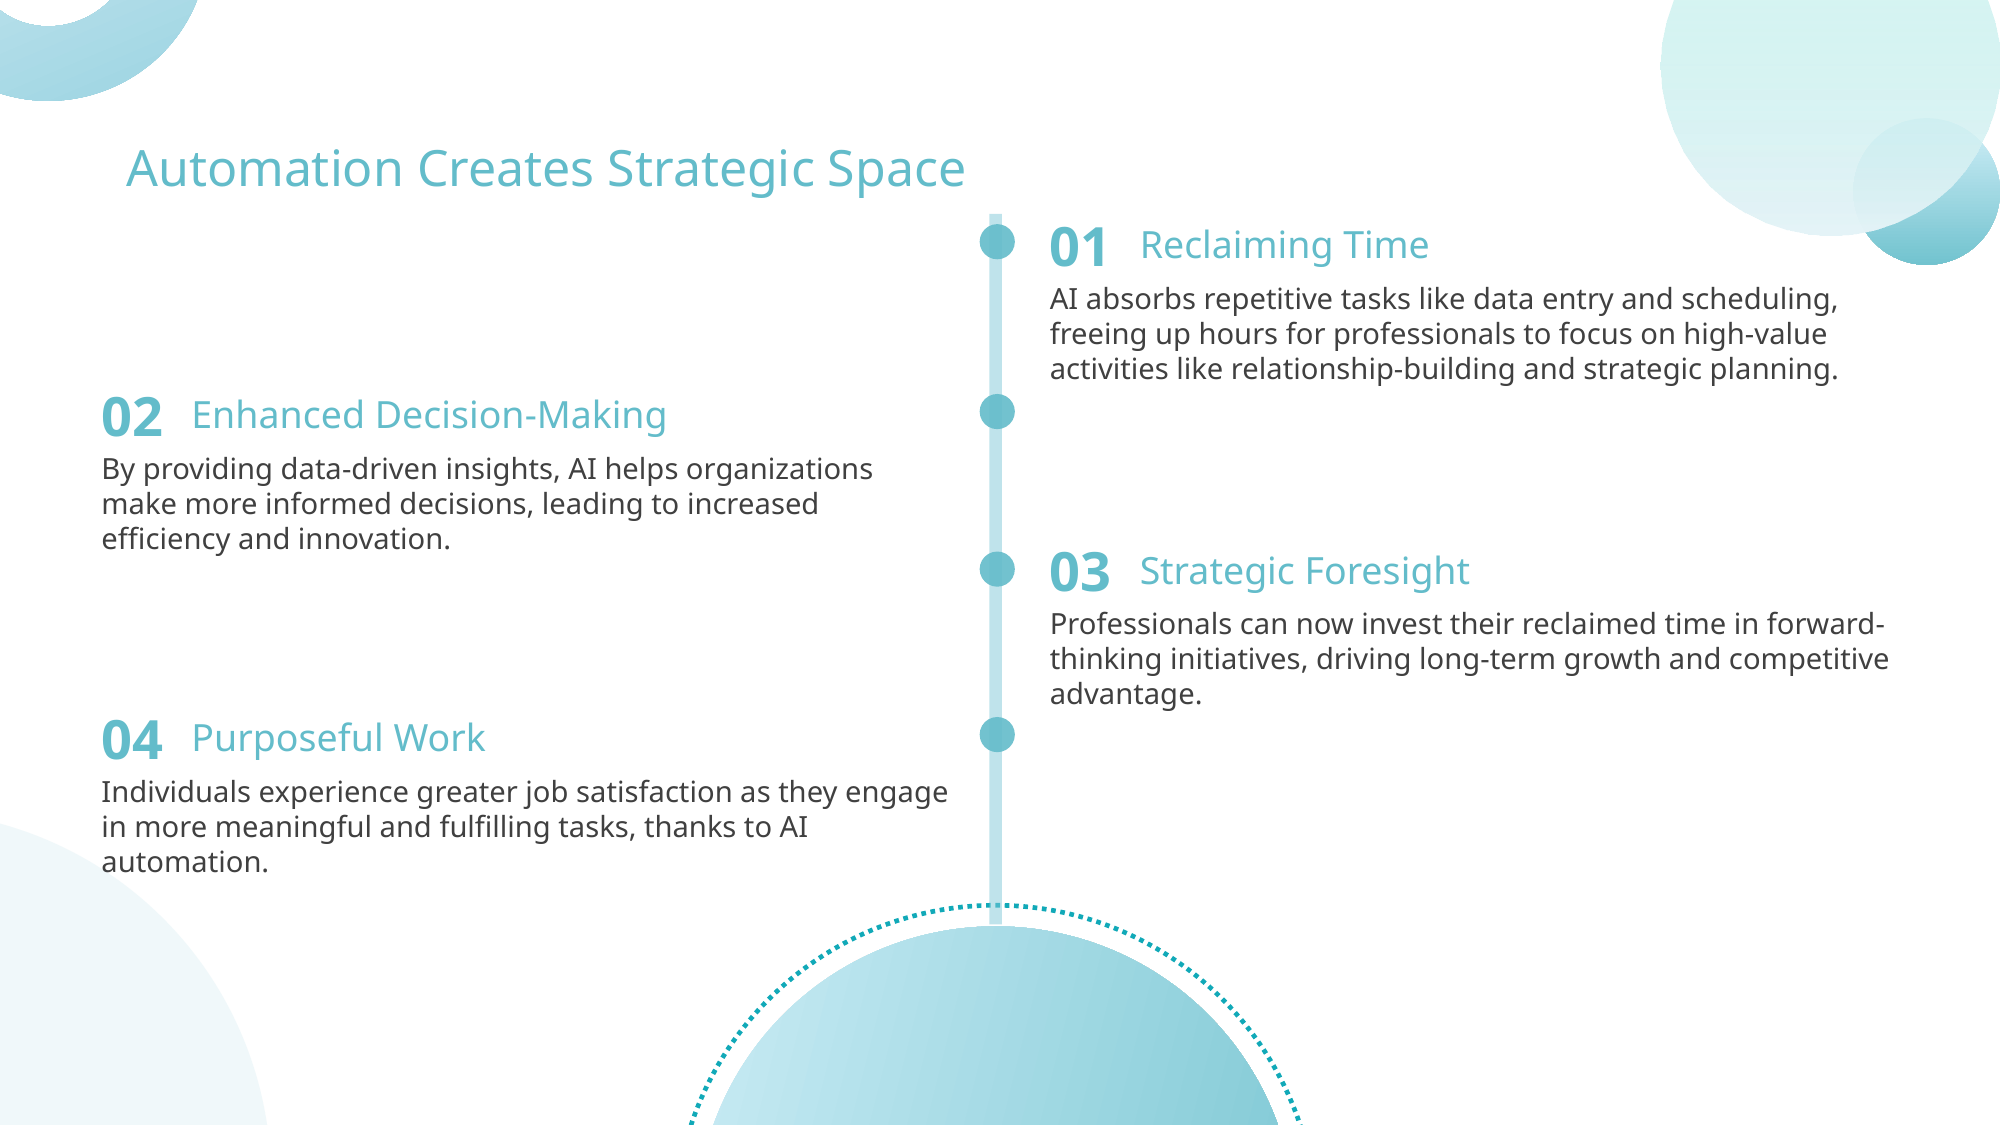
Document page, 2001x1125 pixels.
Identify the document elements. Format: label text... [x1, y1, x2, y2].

text_box [0, 810, 272, 1125]
text_box [989, 260, 1002, 393]
text_box [1002, 905, 1317, 997]
text_box 01 [1034, 204, 1142, 272]
text_box AI absorbs repetitive tasks like data entry and scheduling, freeing up hours for professionals to focus on high-value activities like relationship-building and strategic planning. [1034, 272, 1916, 412]
text_box [711, 905, 1360, 1125]
text_box Enhanced Decision-Making [176, 383, 765, 440]
text_box Reclaiming Time [1124, 213, 1713, 270]
text_box Professionals can now invest their reclaimed time in forward-thinking initiatives, driving long-term growth and competitive advantage. [1034, 598, 1916, 738]
text_box [951, 905, 989, 915]
text_box 04 [86, 697, 194, 765]
text_box Purposeful Work [176, 706, 765, 763]
text_box By providing data-driven insights, AI helps organizations make more informed decisions, leading to increased efficiency and innovation. [86, 442, 968, 582]
text_box [674, 905, 766, 1125]
text_box 02 [86, 374, 194, 442]
text_box [0, 0, 254, 136]
text_box [989, 753, 1002, 925]
text_box [989, 587, 1002, 716]
text_box [1853, 236, 2000, 265]
text_box [989, 430, 1002, 551]
text_box 03 [1034, 529, 1142, 598]
text_box [979, 551, 1015, 587]
text_box [979, 393, 1015, 430]
text_box [989, 213, 1002, 224]
text_box [979, 224, 1015, 260]
text_box Strategic Foresight [1124, 539, 1713, 595]
text_box [1660, 0, 2000, 236]
text_box [979, 716, 1015, 753]
text_box Individuals experience greater job satisfaction as they engage in more meaningful and fulfilling tasks, thanks to AI automation. [86, 765, 968, 905]
text_box Automation Creates Strategic Space [111, 128, 1660, 204]
